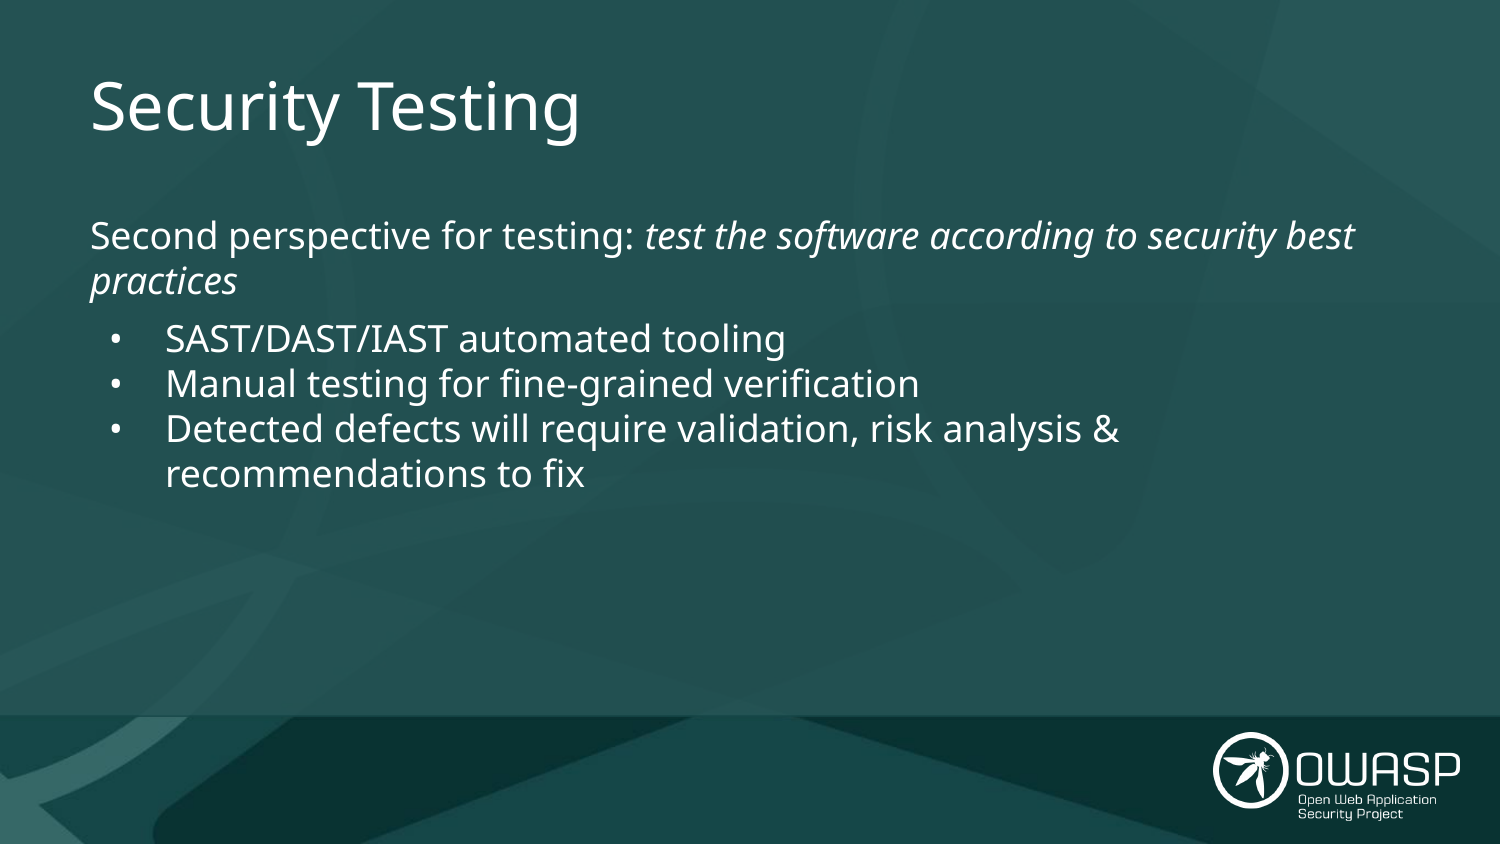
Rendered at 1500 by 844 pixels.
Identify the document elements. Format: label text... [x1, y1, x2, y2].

picture [0, 717, 1500, 844]
title Security Testing [75, 33, 1425, 175]
list Second perspective for testing: test the software according to security best practices SAST/DAST/IAST automated tooling Manual testing for fine-grained verification Detected defects will require validation, risk analysis & recommendations to fix [75, 196, 1425, 705]
